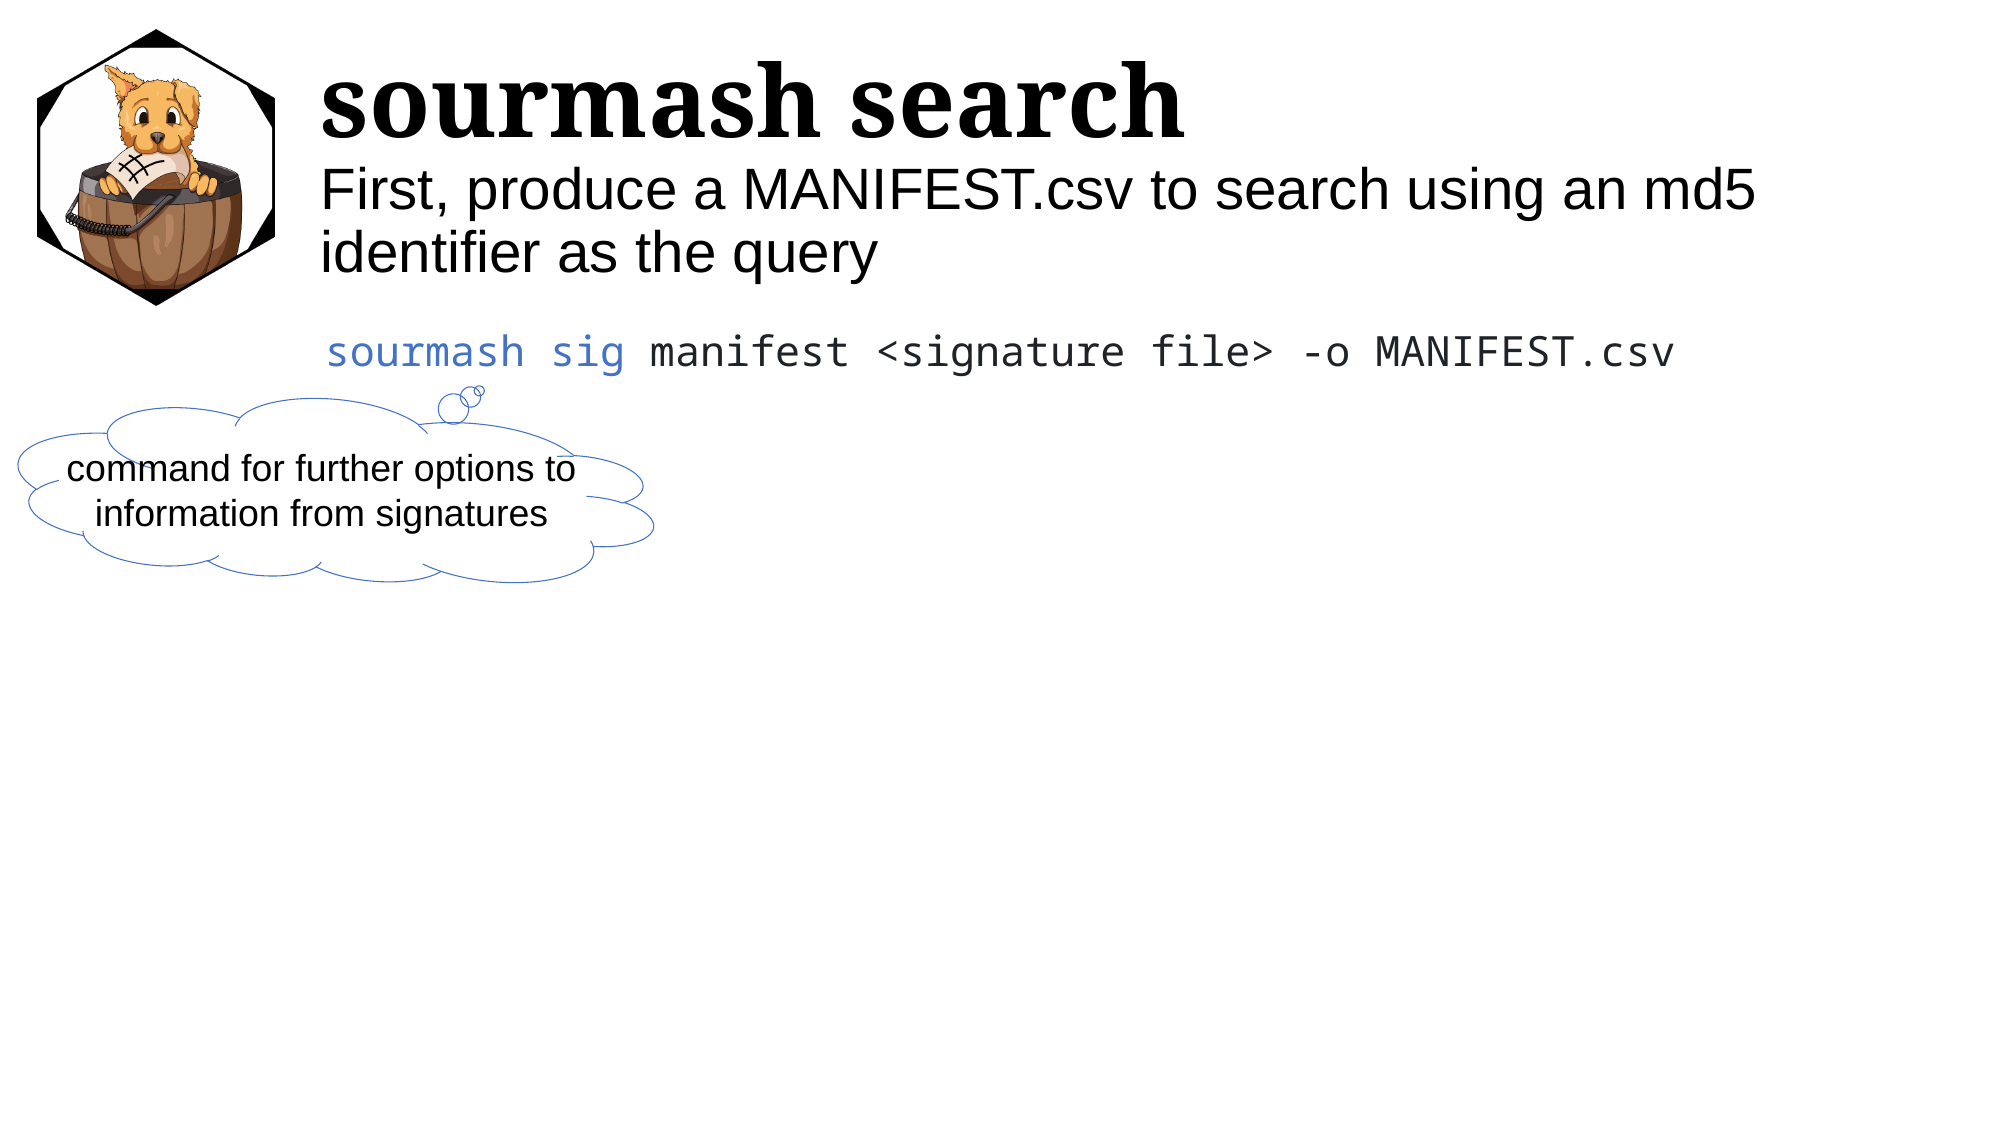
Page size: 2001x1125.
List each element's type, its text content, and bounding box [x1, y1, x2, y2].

text_box sourmash search First, produce a MANIFEST.csv to search using an md5 identifier as the query [305, 59, 1808, 278]
text_box sourmash sig manifest <signature file> -o MANIFEST.csv [86, 317, 1914, 383]
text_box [16, 400, 655, 583]
picture [37, 29, 275, 306]
